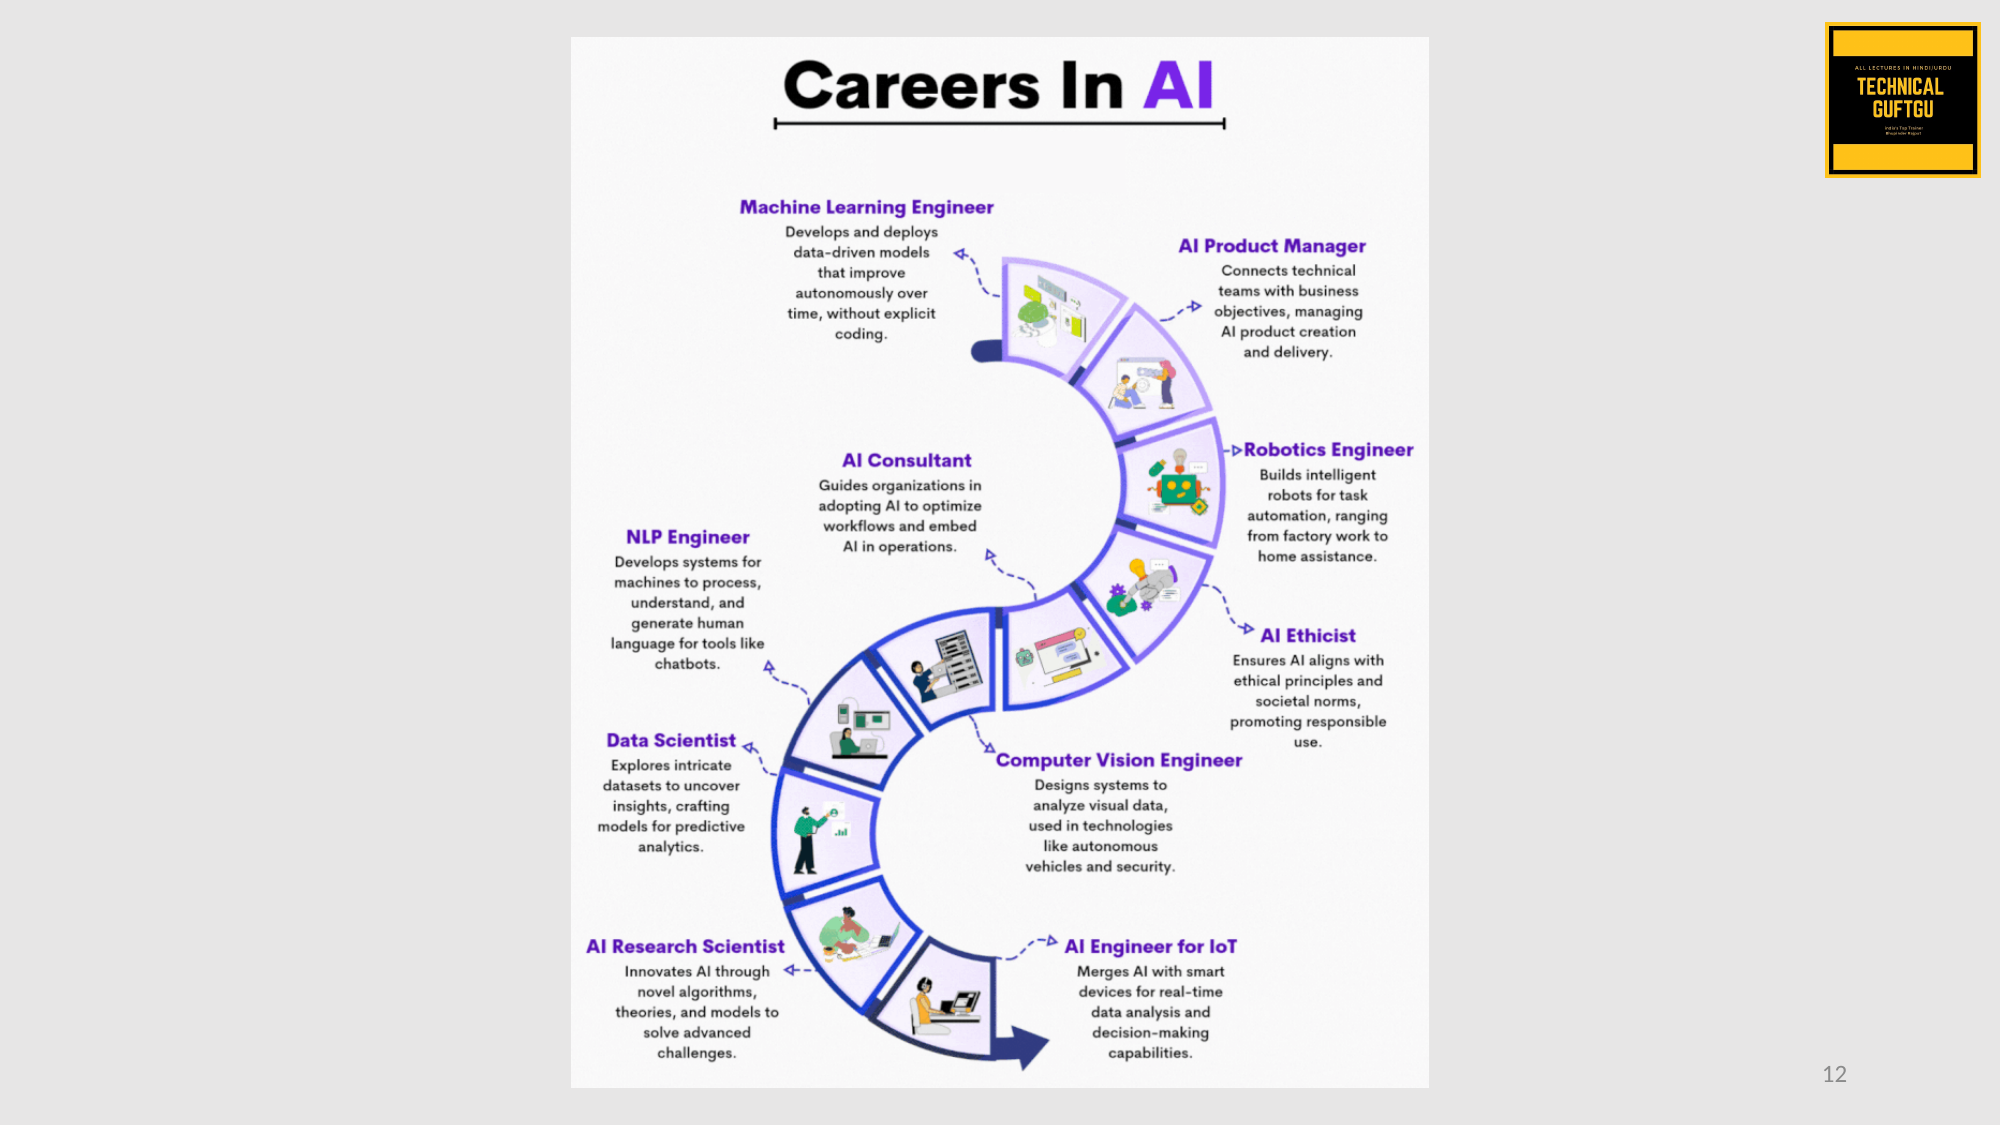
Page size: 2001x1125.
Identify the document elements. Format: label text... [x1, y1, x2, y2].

picture [1825, 22, 1981, 178]
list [571, 37, 1429, 1088]
slide_number 12 [1412, 1042, 1863, 1103]
